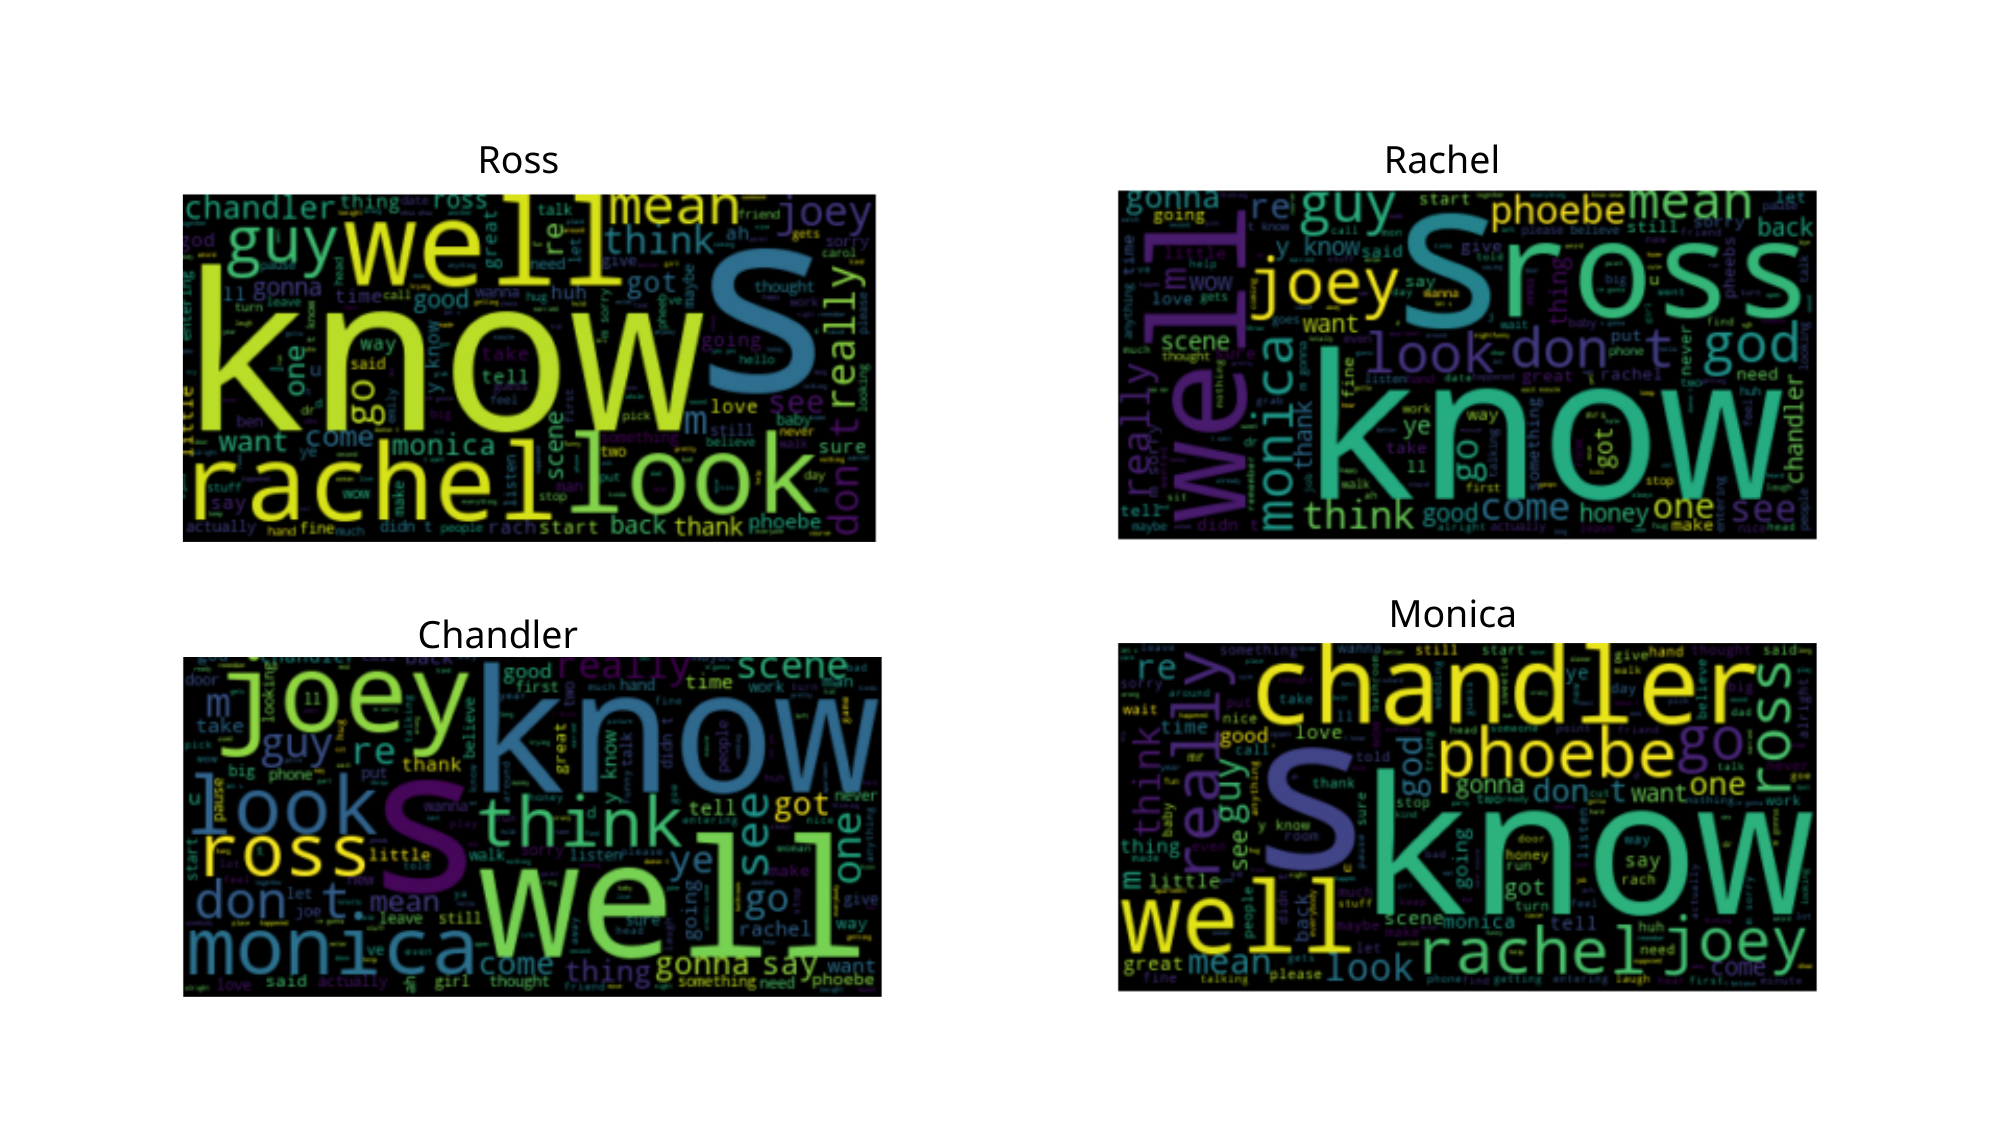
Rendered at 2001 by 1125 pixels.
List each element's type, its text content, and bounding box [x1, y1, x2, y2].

picture [182, 657, 883, 997]
text_box Ross [462, 128, 590, 189]
text_box Rachel [1369, 128, 1566, 189]
text_box Chandler [402, 604, 650, 657]
picture [1117, 643, 1818, 996]
text_box Monica [1373, 583, 1561, 643]
picture [1117, 189, 1818, 542]
picture [182, 189, 883, 542]
